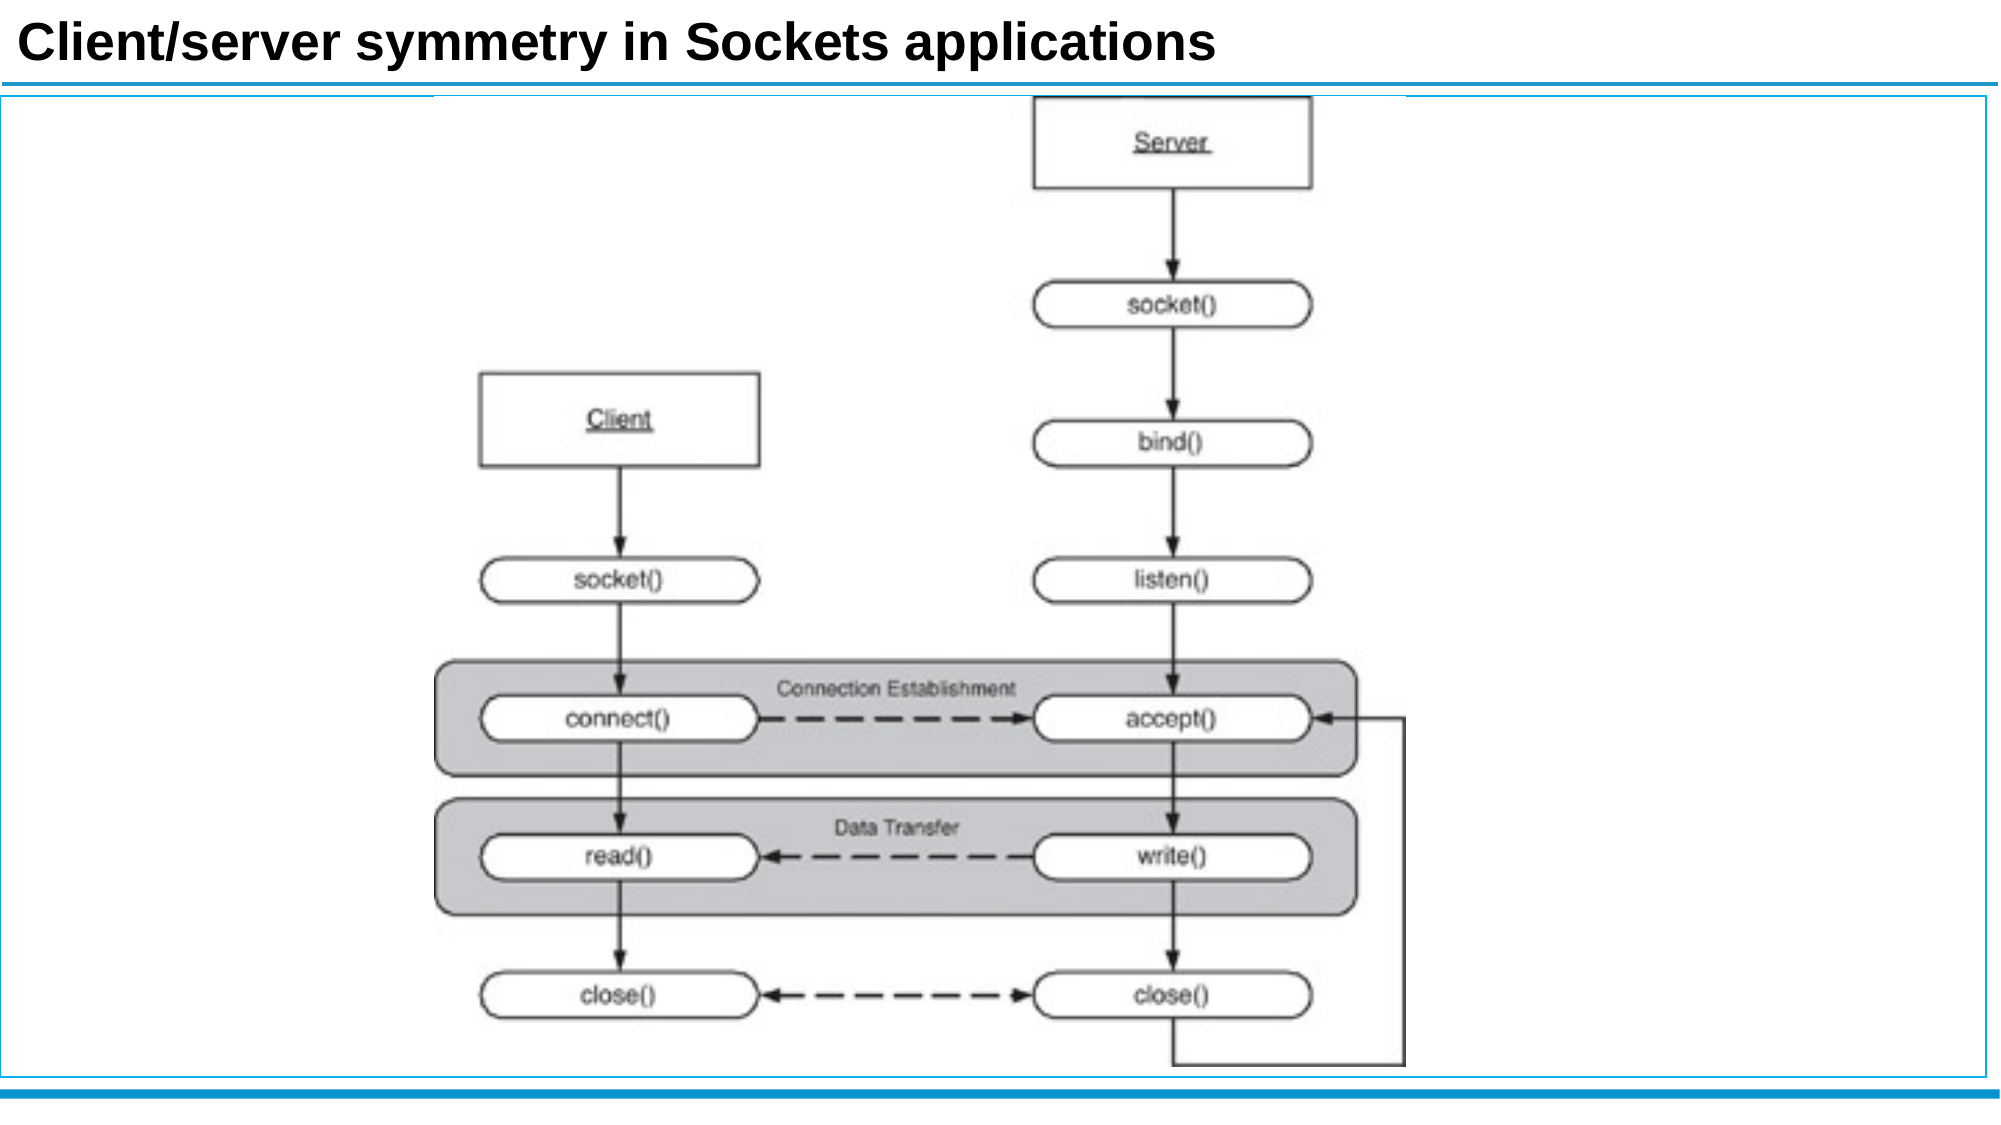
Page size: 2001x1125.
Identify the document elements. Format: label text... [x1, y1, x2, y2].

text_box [0, 95, 1986, 1078]
text_box Client/server symmetry in Sockets applications [14, 7, 1322, 72]
text_box [0, 1089, 2000, 1099]
picture [434, 97, 1406, 1067]
